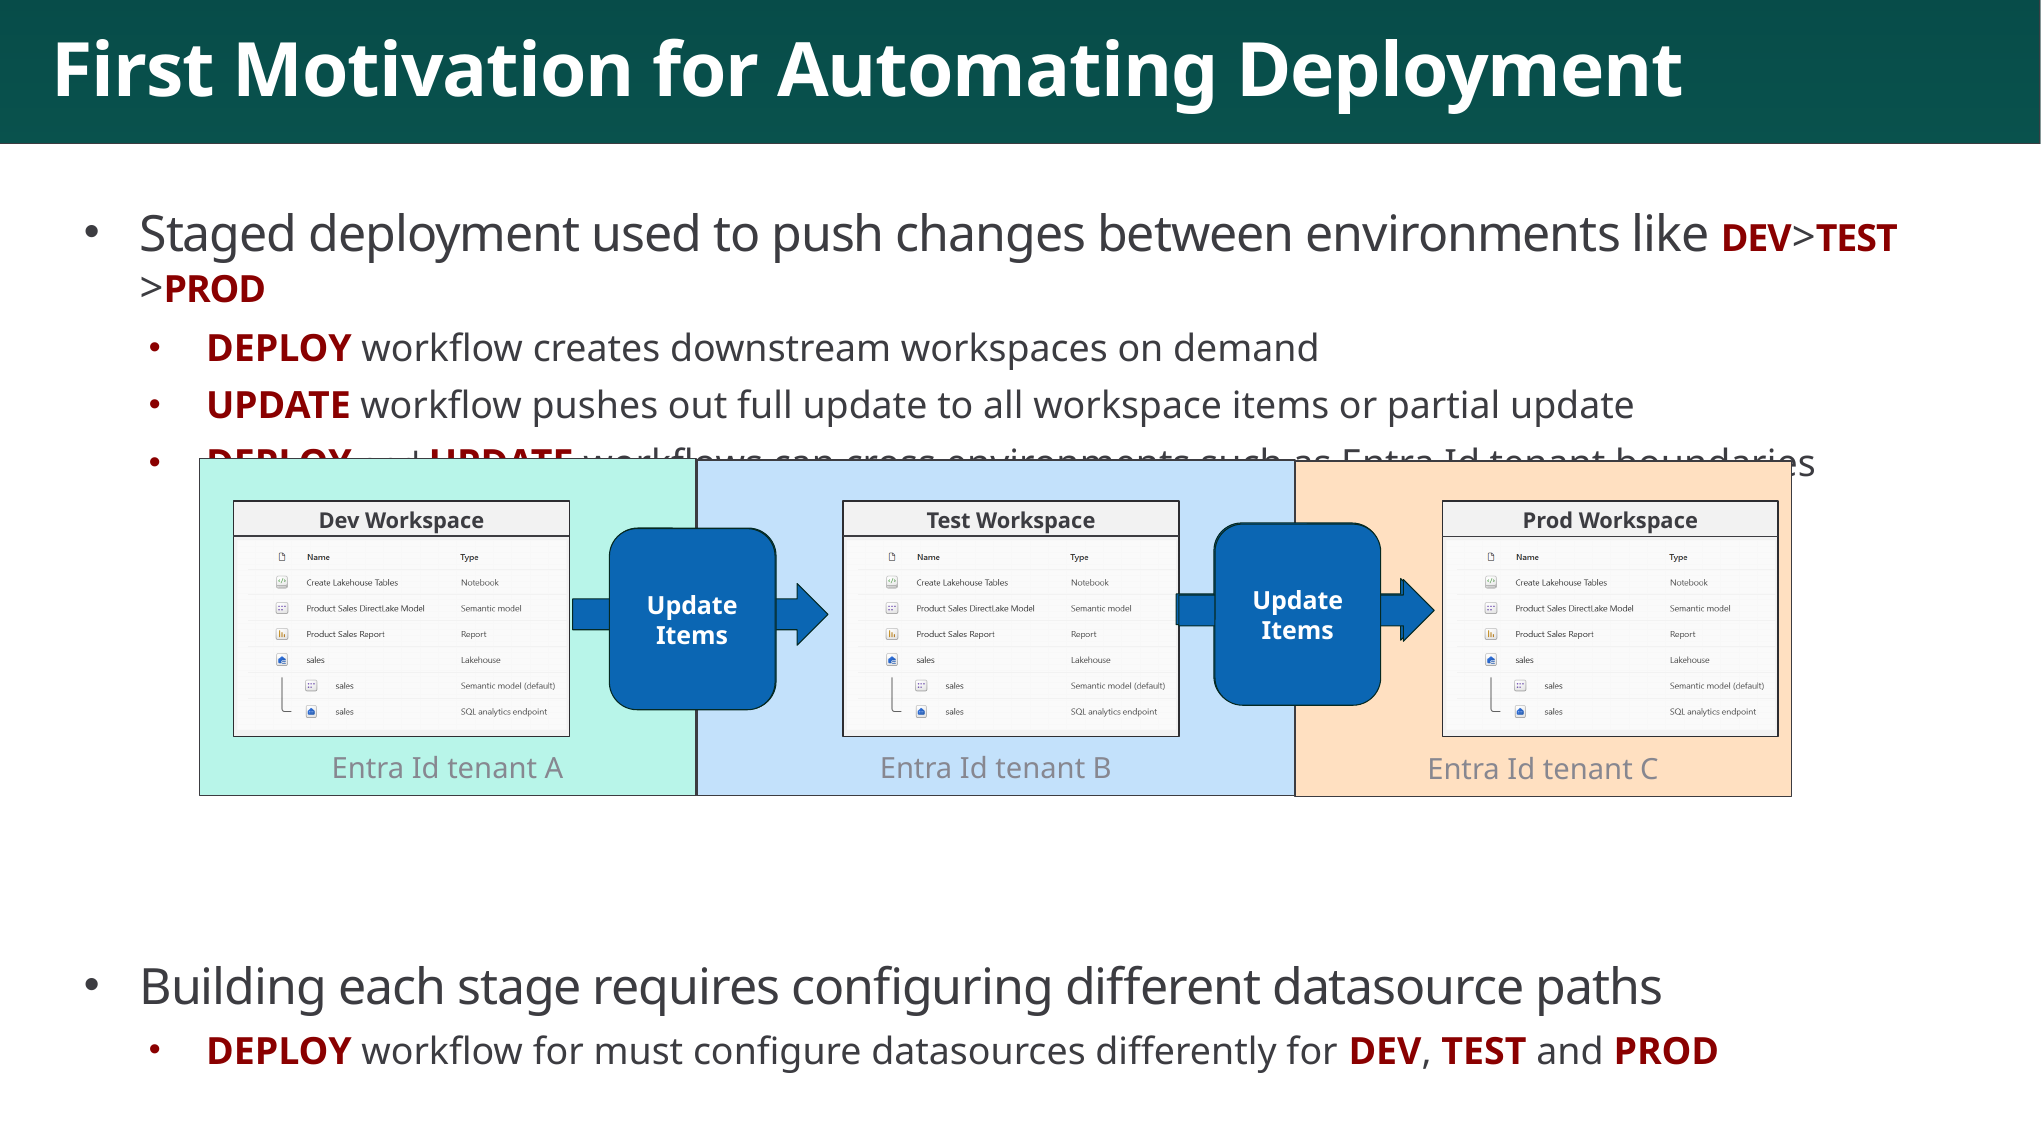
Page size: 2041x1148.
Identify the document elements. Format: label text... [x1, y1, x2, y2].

title First Motivation for Automating Deployment [51, 31, 1988, 113]
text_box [1178, 523, 1435, 706]
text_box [233, 500, 570, 737]
list Staged deployment used to push changes between environments like DEV>TEST >PROD DEPLOY workflow creates downstream workspaces on demand UPDATE workflow pushes out full update to all workspace items or partial update DEPLOY and UPDATE workflows can cross environments such as Entra Id tenant boundaries Building each stage requires configuring different datasource paths DEPLOY workflow for must configure datasources differently for DEV, TEST and PROD [83, 201, 1988, 1025]
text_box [199, 458, 1792, 797]
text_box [572, 500, 1175, 737]
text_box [1175, 500, 1779, 737]
